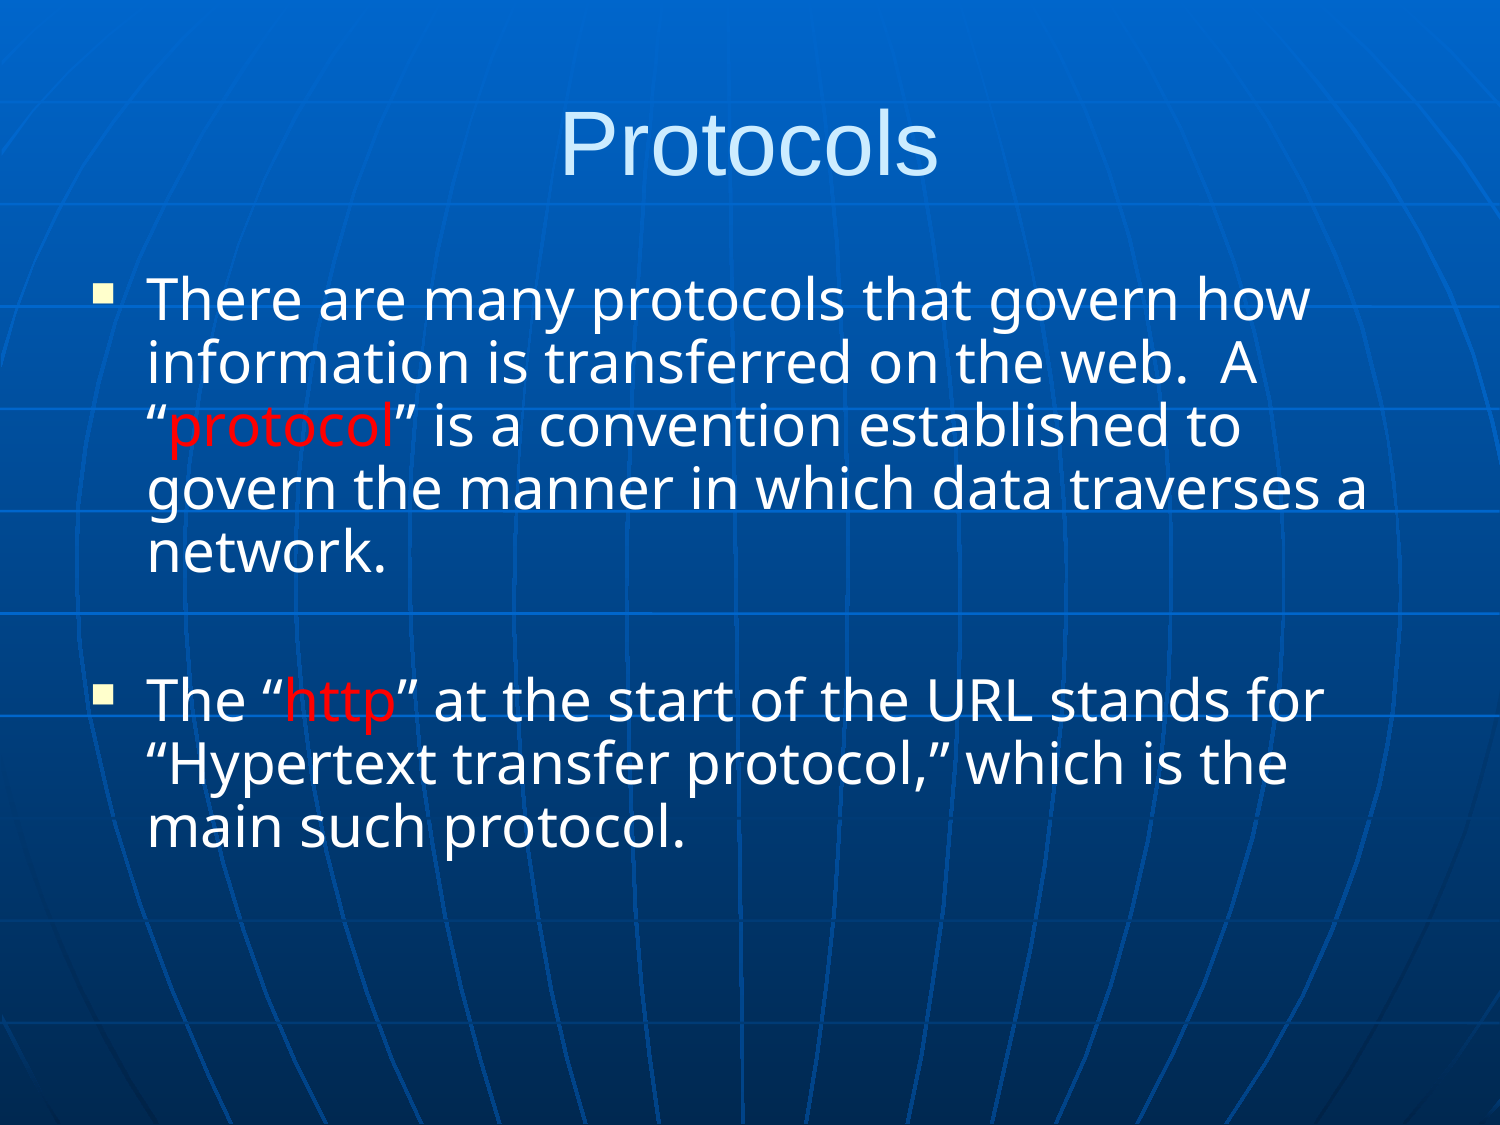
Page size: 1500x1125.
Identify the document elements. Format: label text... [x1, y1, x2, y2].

list There are many protocols that govern how information is transferred on the web. A “protocol” is a convention established to govern the manner in which data traverses a network. The “http” at the start of the URL stands for “Hypertext transfer protocol,” which is the main such protocol. [75, 262, 1425, 1006]
title Protocols [75, 45, 1425, 233]
